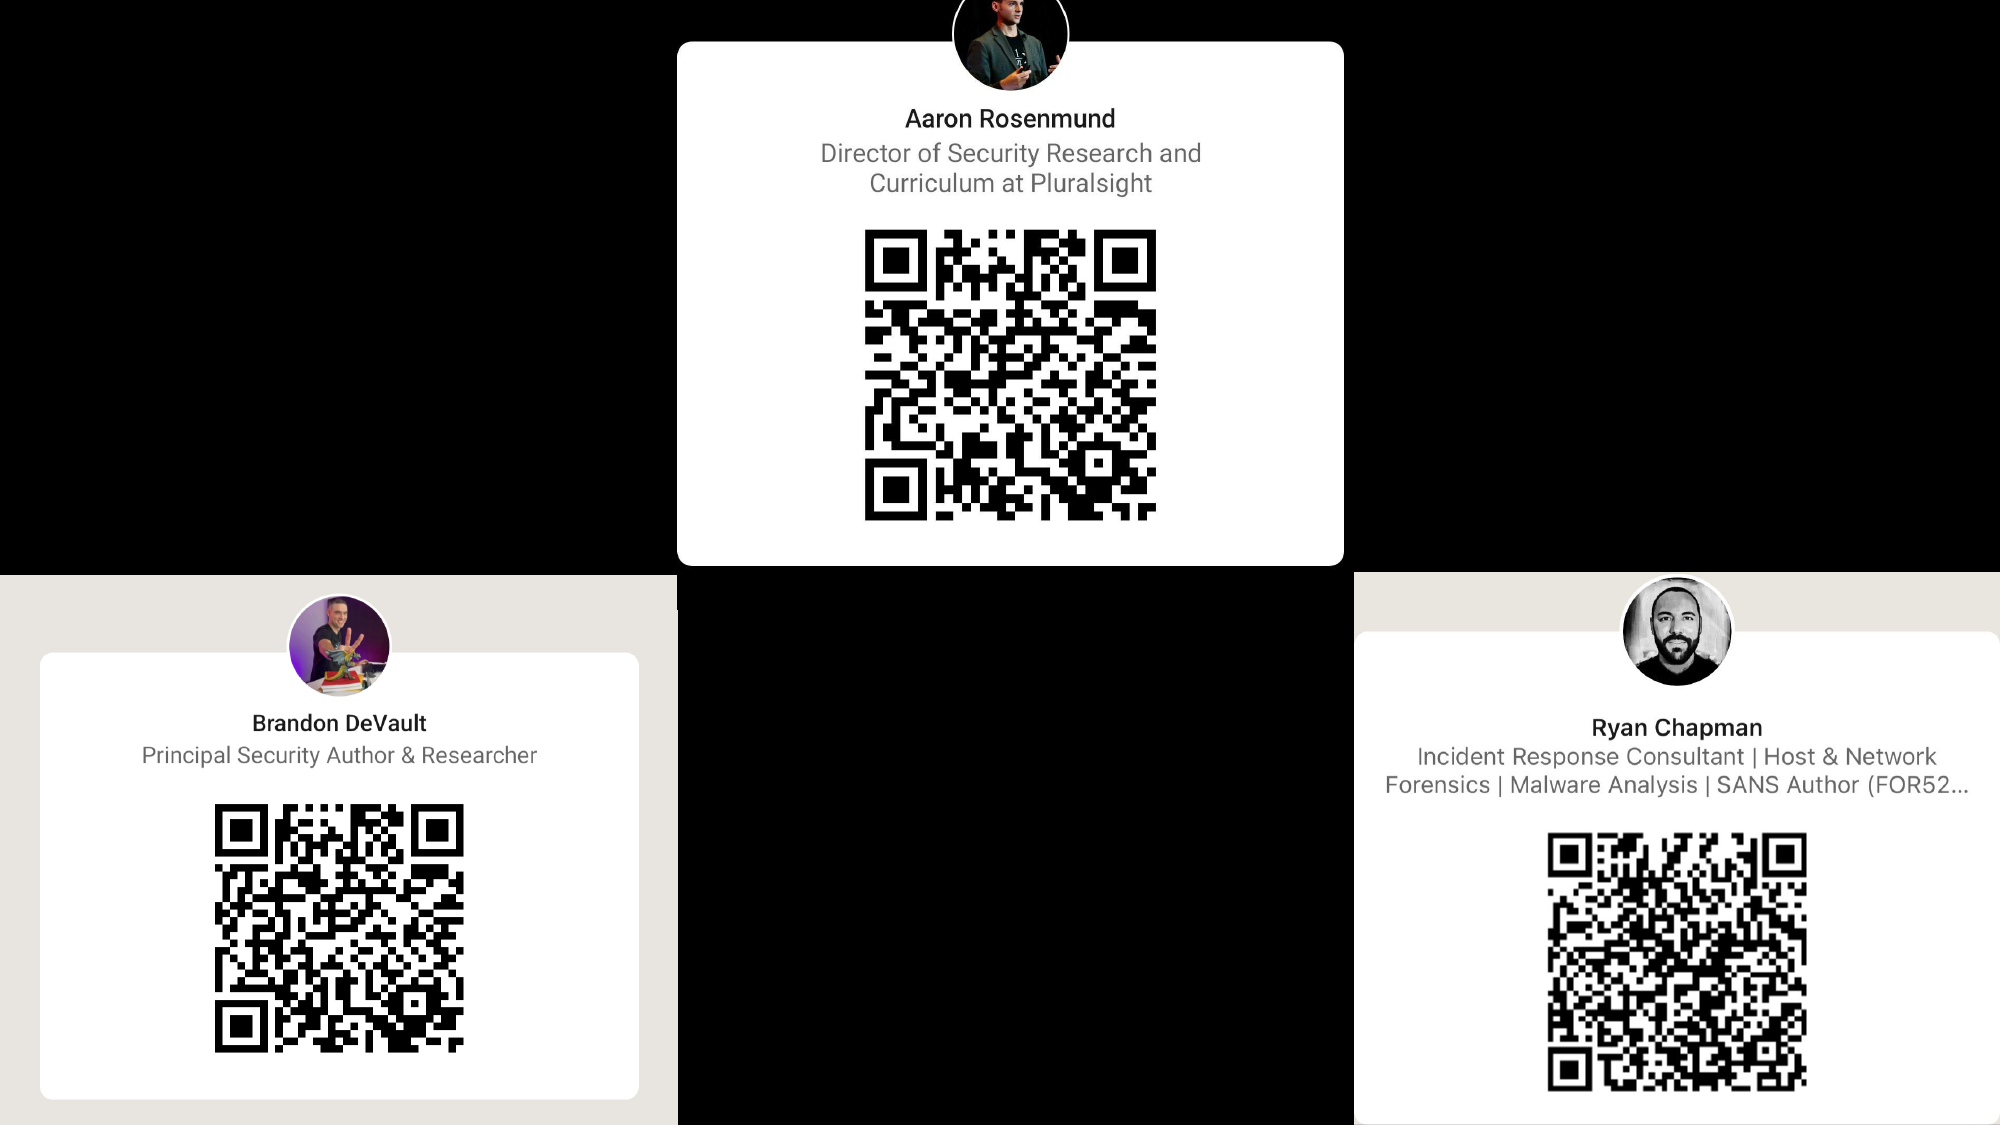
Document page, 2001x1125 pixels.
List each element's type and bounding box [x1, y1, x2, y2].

picture [0, 0, 1344, 1125]
picture [1354, 572, 2000, 1125]
